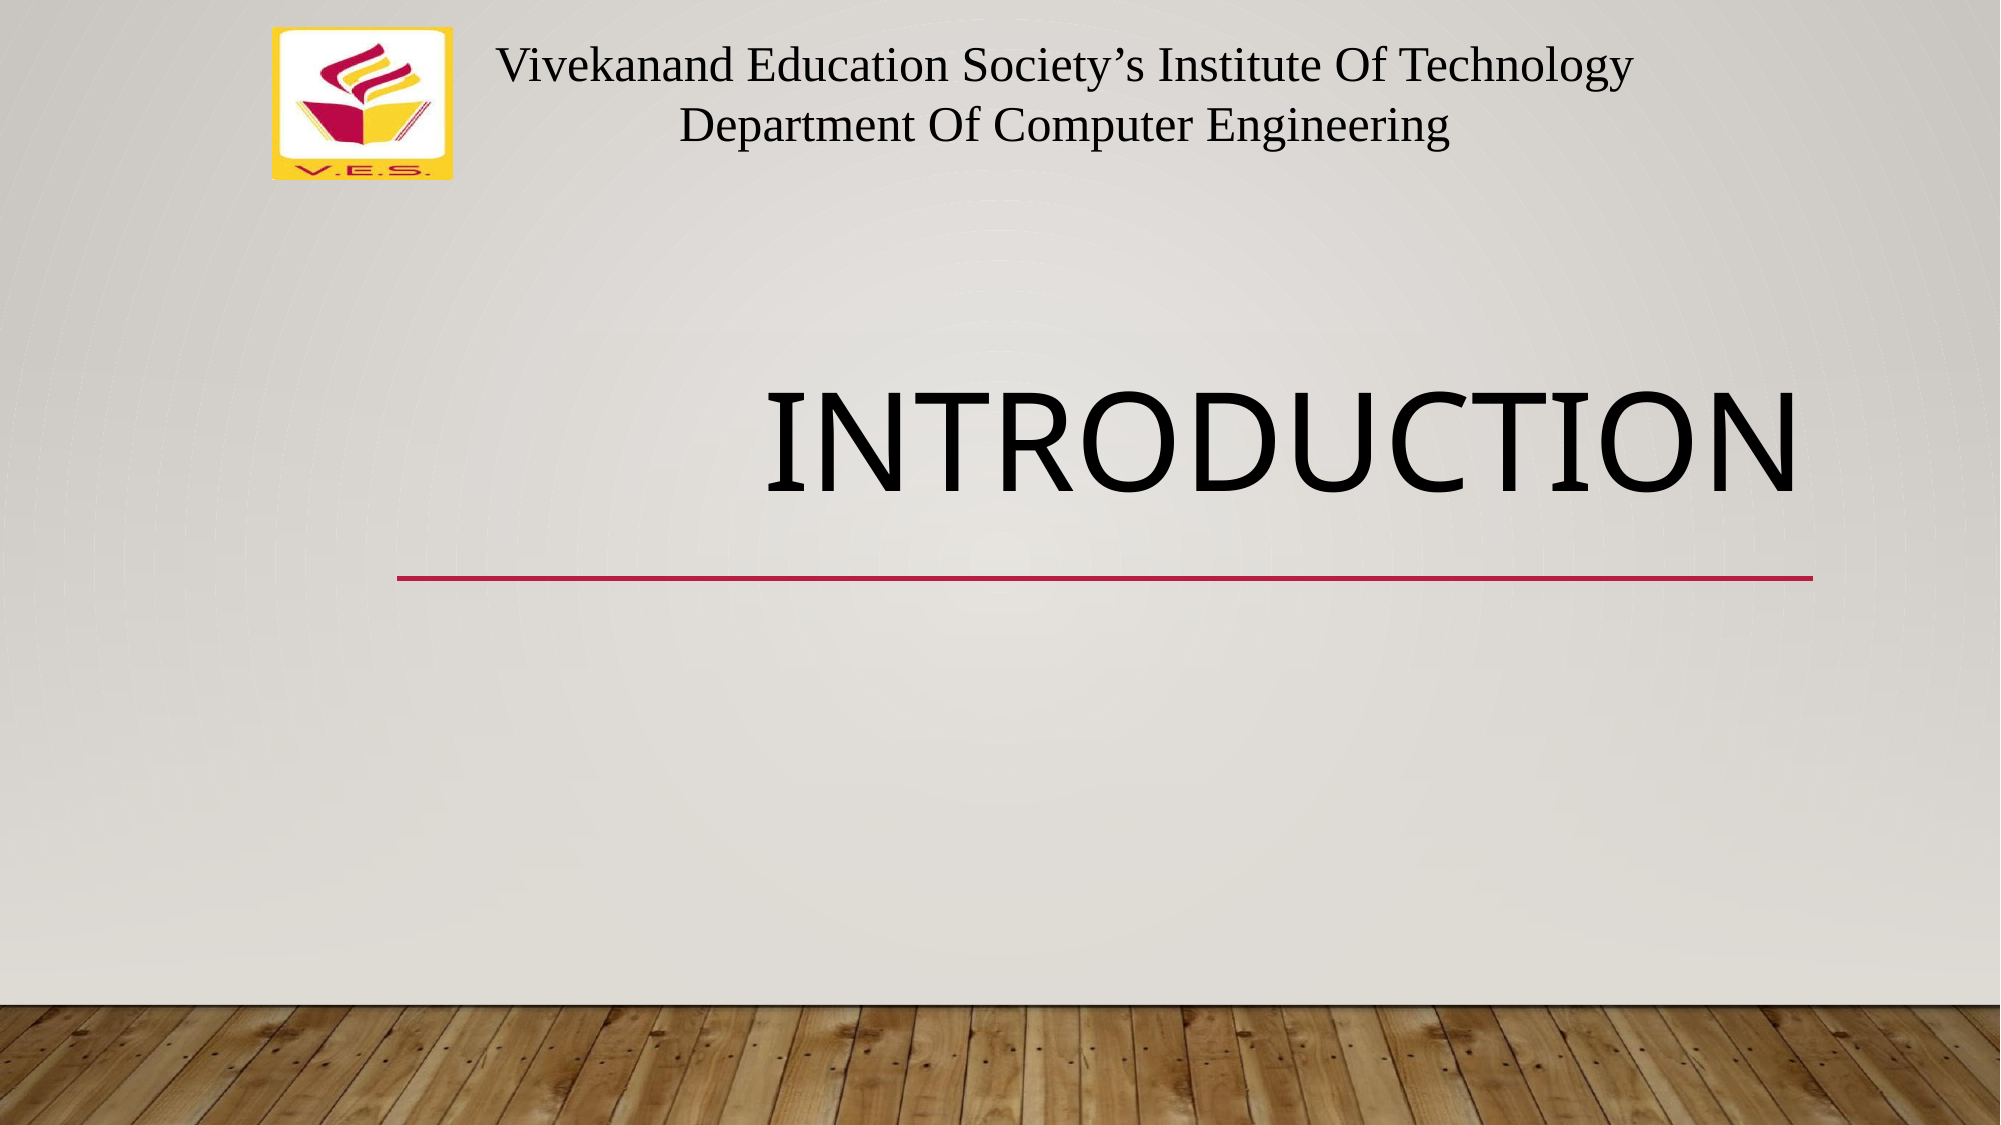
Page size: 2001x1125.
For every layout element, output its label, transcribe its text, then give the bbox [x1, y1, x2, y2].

picture [0, 1005, 2000, 1125]
title INTRODUCTION [605, 233, 2000, 522]
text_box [271, 23, 1655, 180]
